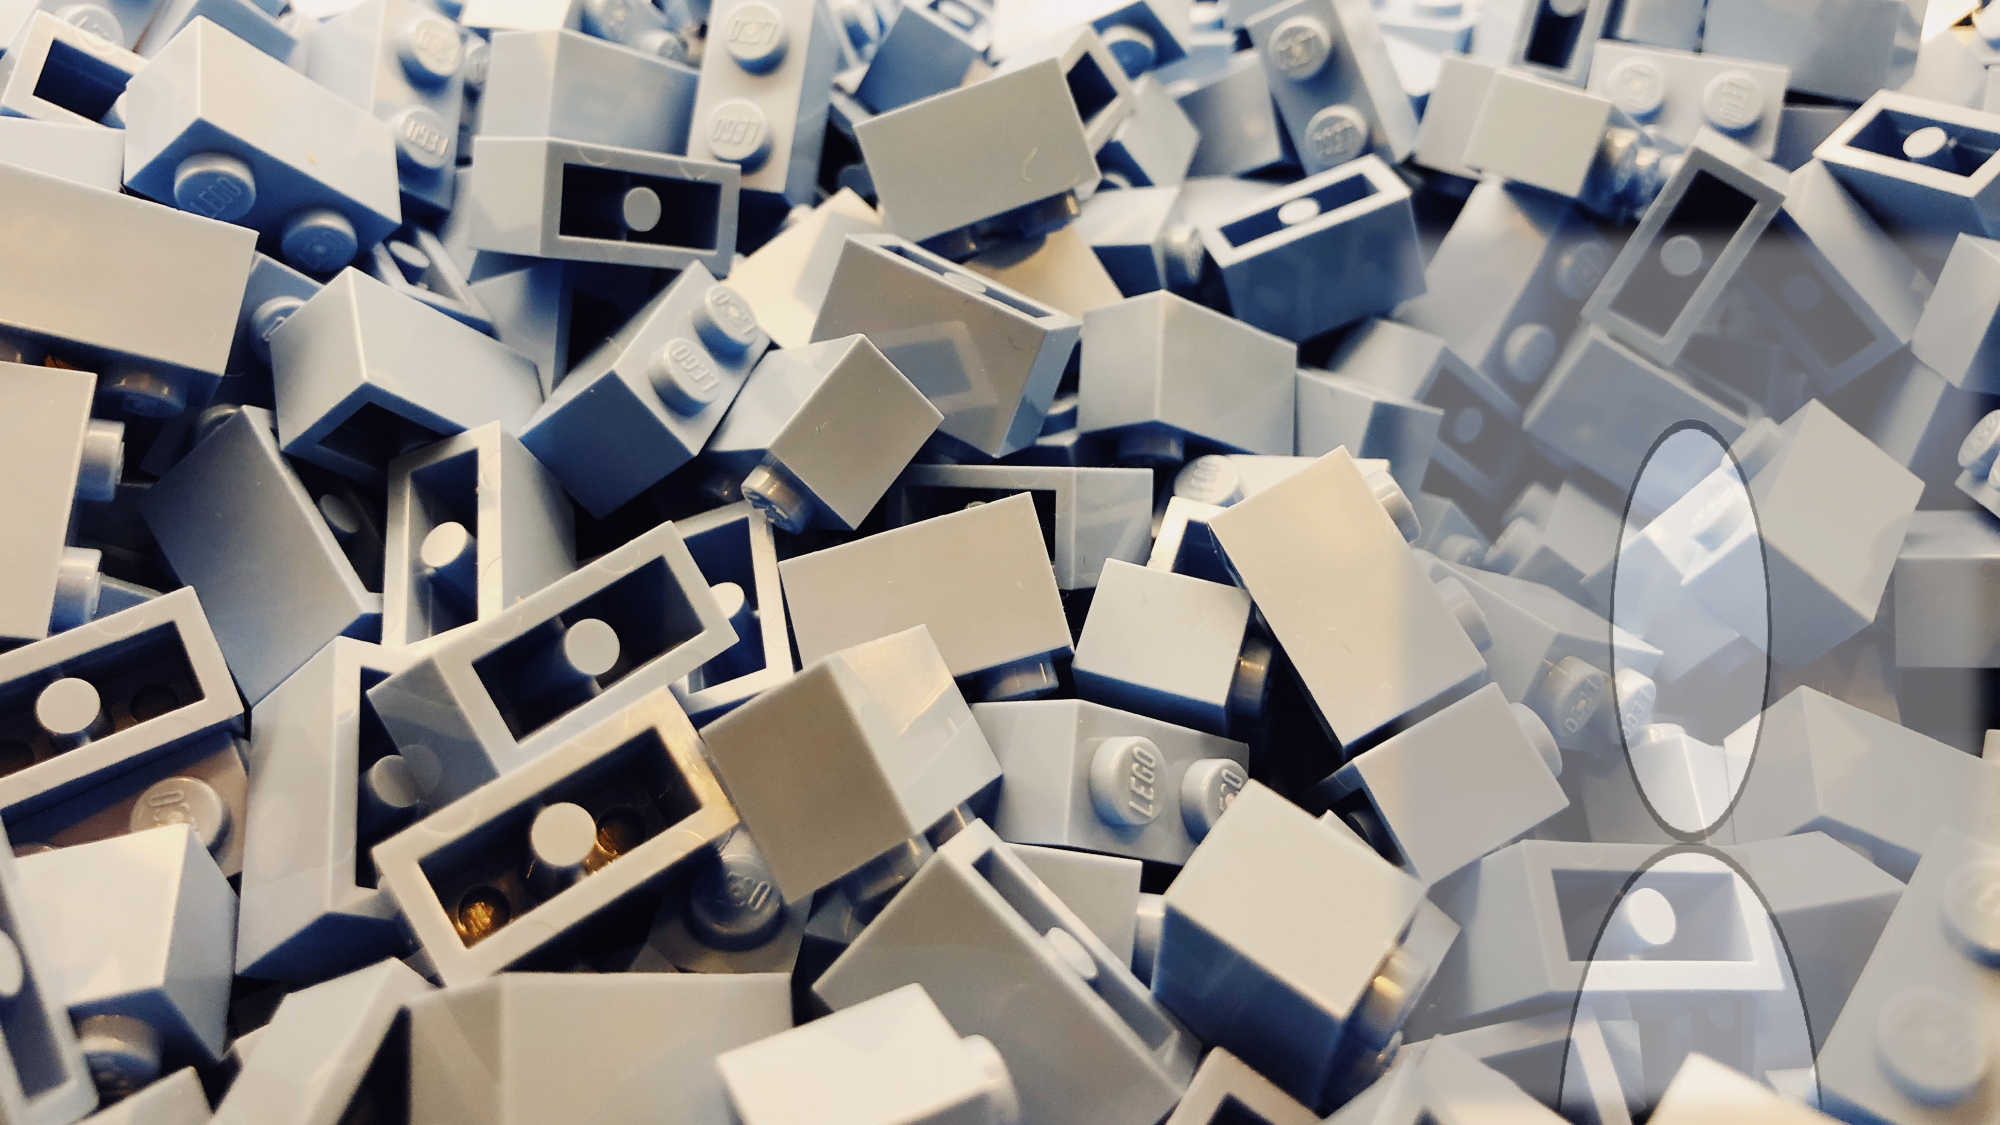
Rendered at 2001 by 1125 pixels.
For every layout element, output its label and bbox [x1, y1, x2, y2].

picture [1381, 217, 2000, 1125]
list [0, 0, 2000, 1125]
